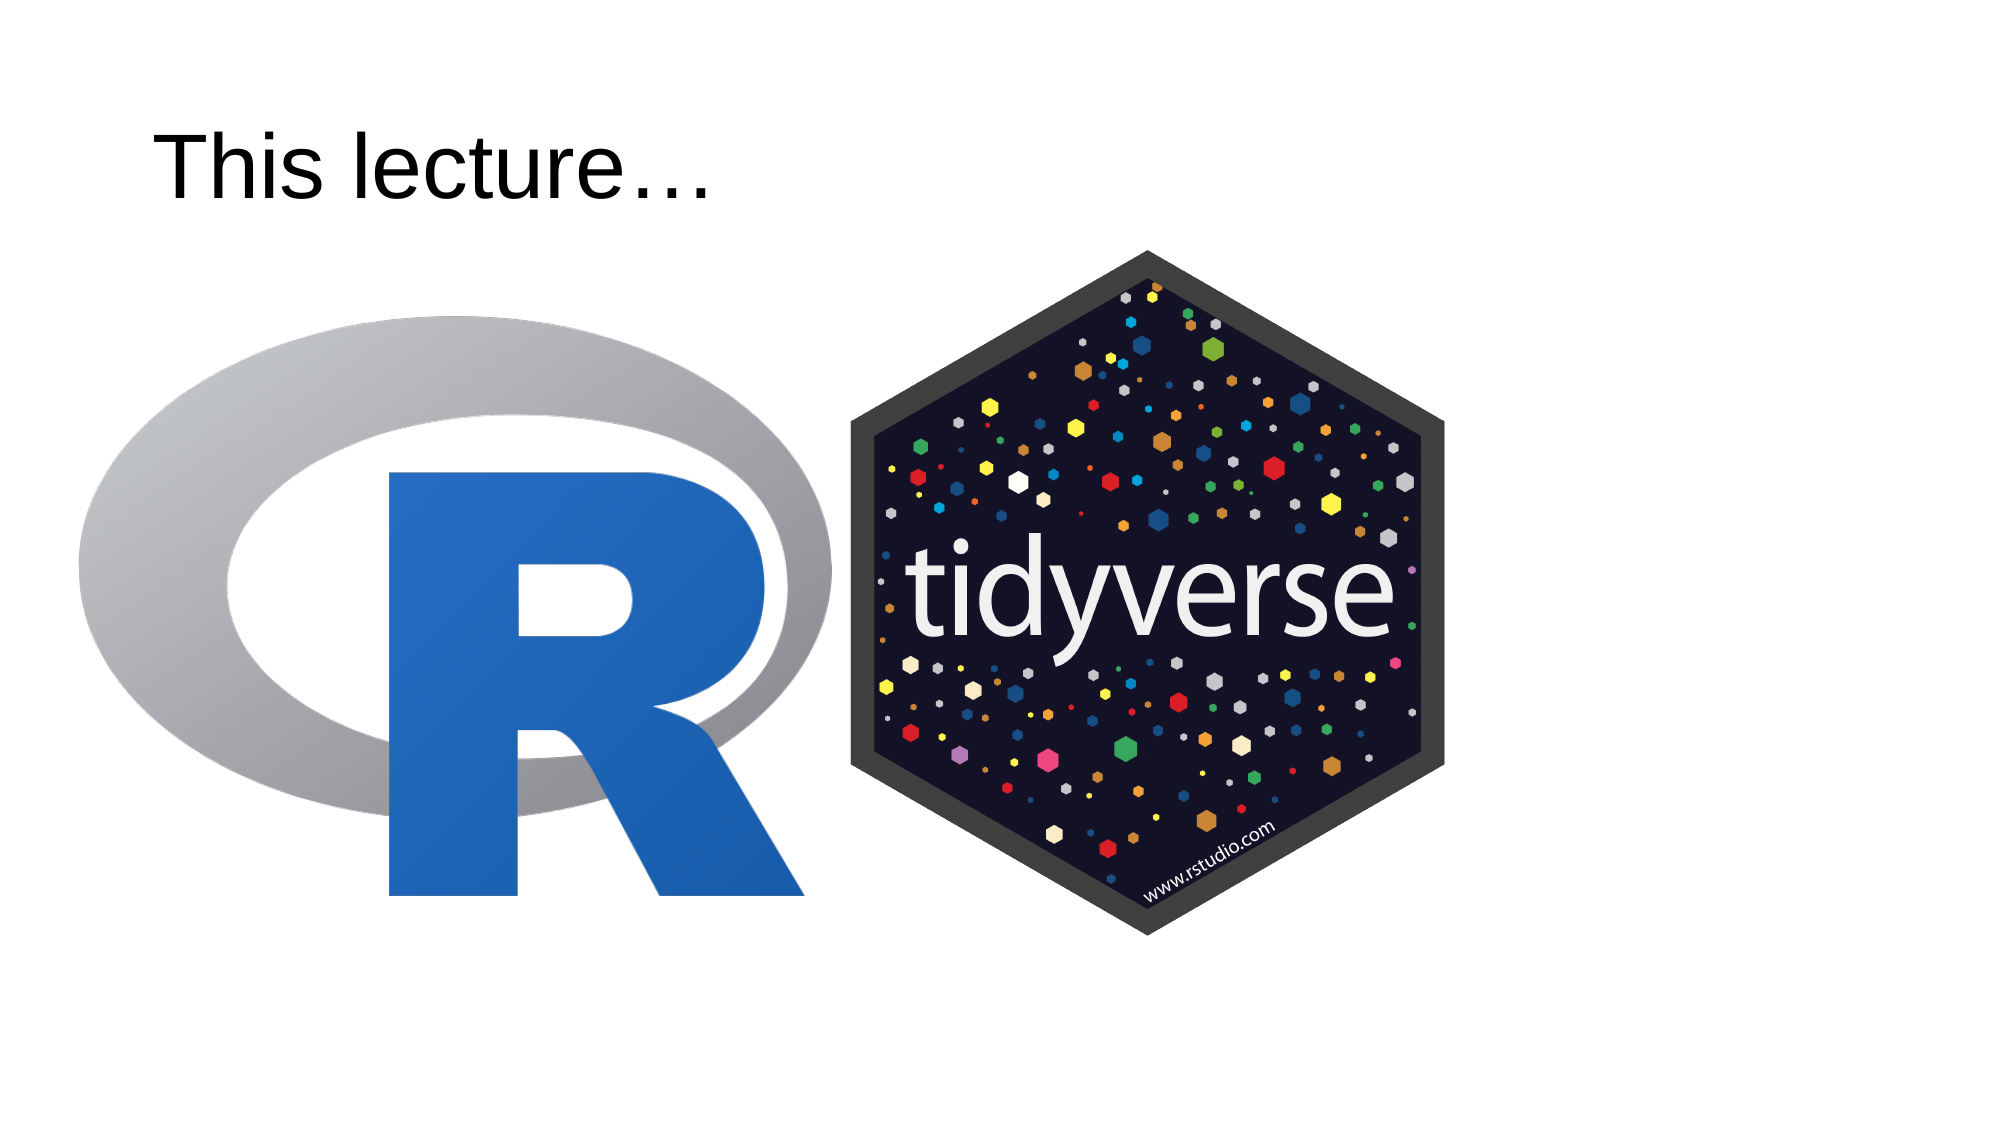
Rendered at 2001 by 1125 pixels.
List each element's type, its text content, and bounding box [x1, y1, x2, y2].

picture [78, 313, 834, 898]
picture [849, 248, 1446, 937]
title This lecture… [137, 59, 1863, 278]
